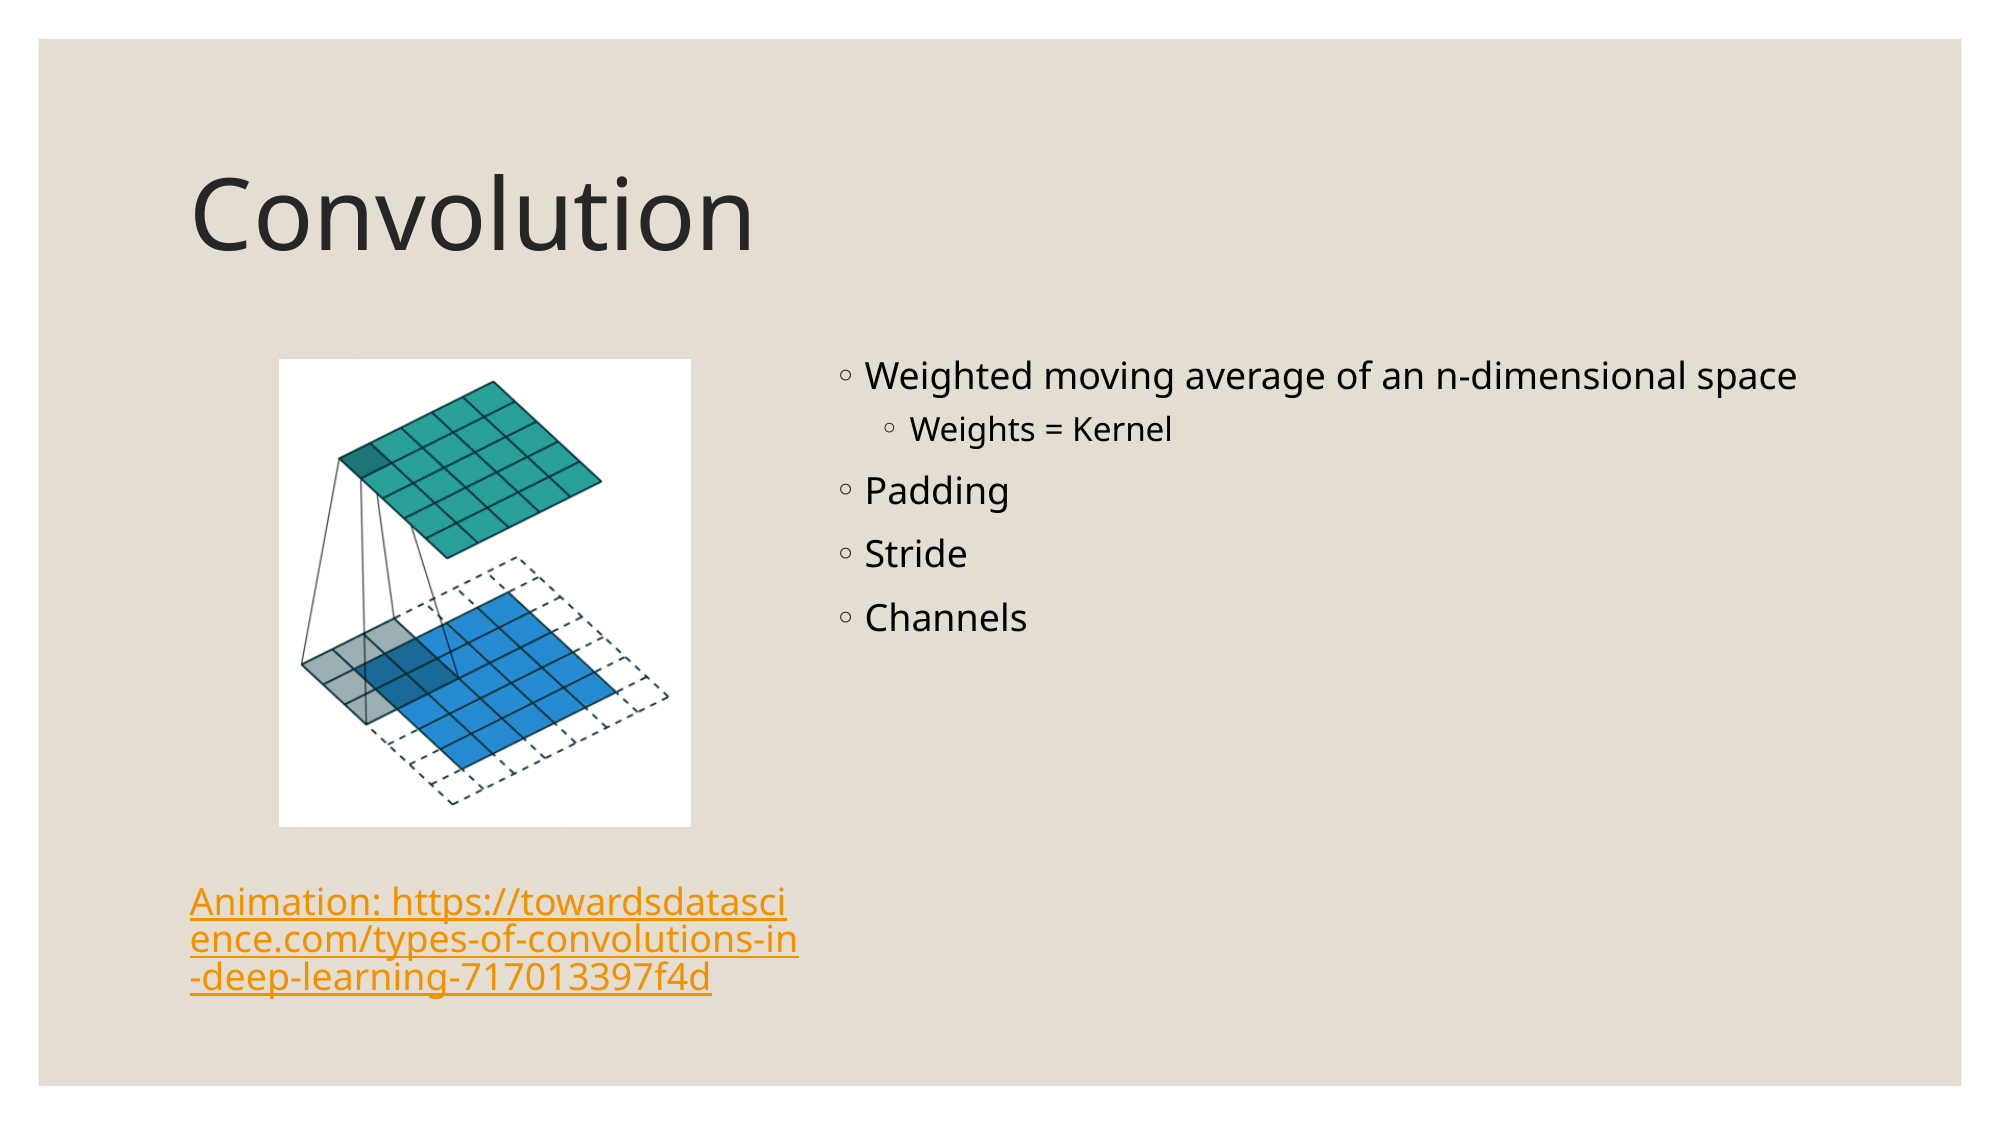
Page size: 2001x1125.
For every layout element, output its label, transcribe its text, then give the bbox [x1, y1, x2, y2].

list Weighted moving average of an n-dimensional space Weights = Kernel Padding Stride Channels [819, 345, 1825, 990]
text_box Animation: https://towardsdatascience.com/types-of-convolutions-in-deep-learning-717013397f4d [174, 870, 820, 936]
title Convolution [174, 105, 1825, 331]
picture [279, 359, 691, 827]
